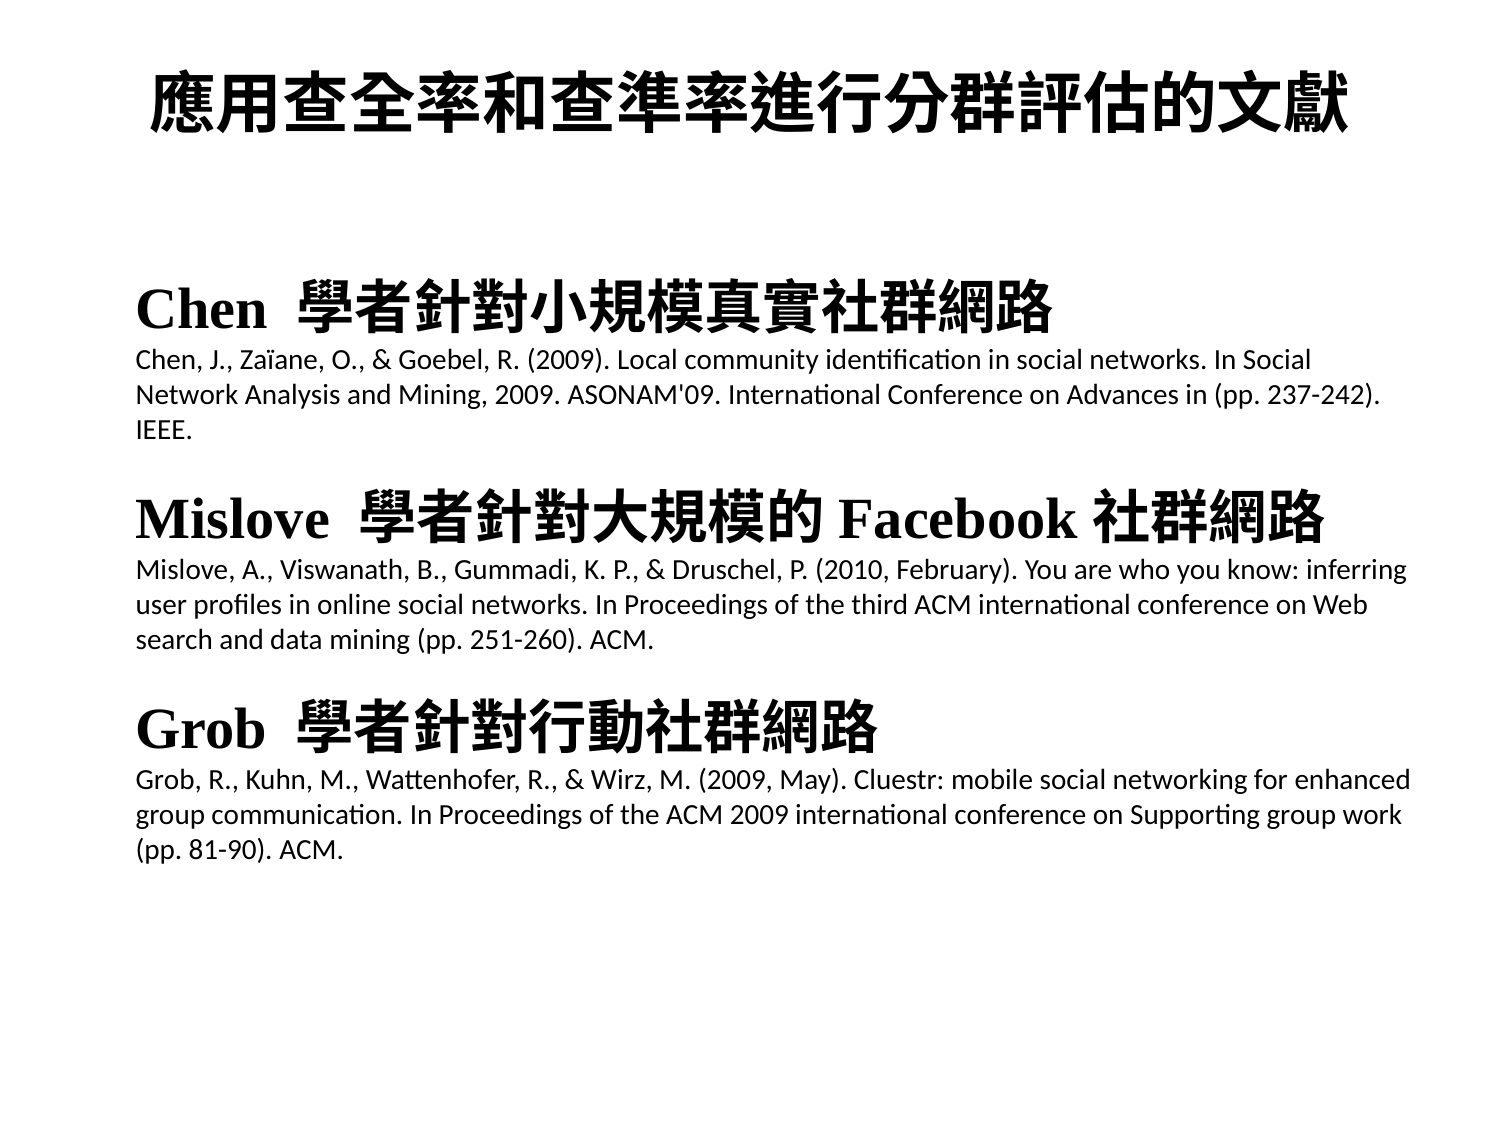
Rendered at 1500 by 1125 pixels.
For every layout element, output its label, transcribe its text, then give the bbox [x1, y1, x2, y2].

text_box Chen 學者針對小規模真實社群網路 Chen, J., Zaïane, O., & Goebel, R. (2009). Local community identification in social networks. In Social Network Analysis and Mining, 2009. ASONAM'09. International Conference on Advances in (pp. 237-242). IEEE. Mislove 學者針對大規模的Facebook社群網路 Mislove, A., Viswanath, B., Gummadi, K. P., & Druschel, P. (2010, February). You are who you know: inferring user profiles in online social networks. In Proceedings of the third ACM international conference on Web search and data mining (pp. 251-260). ACM. Grob 學者針對行動社群網路 Grob, R., Kuhn, M., Wattenhofer, R., & Wirz, M. (2009, May). Cluestr: mobile social networking for enhanced group communication. In Proceedings of the ACM 2009 international conference on Supporting group work (pp. 81-90). ACM. [123, 264, 1432, 916]
